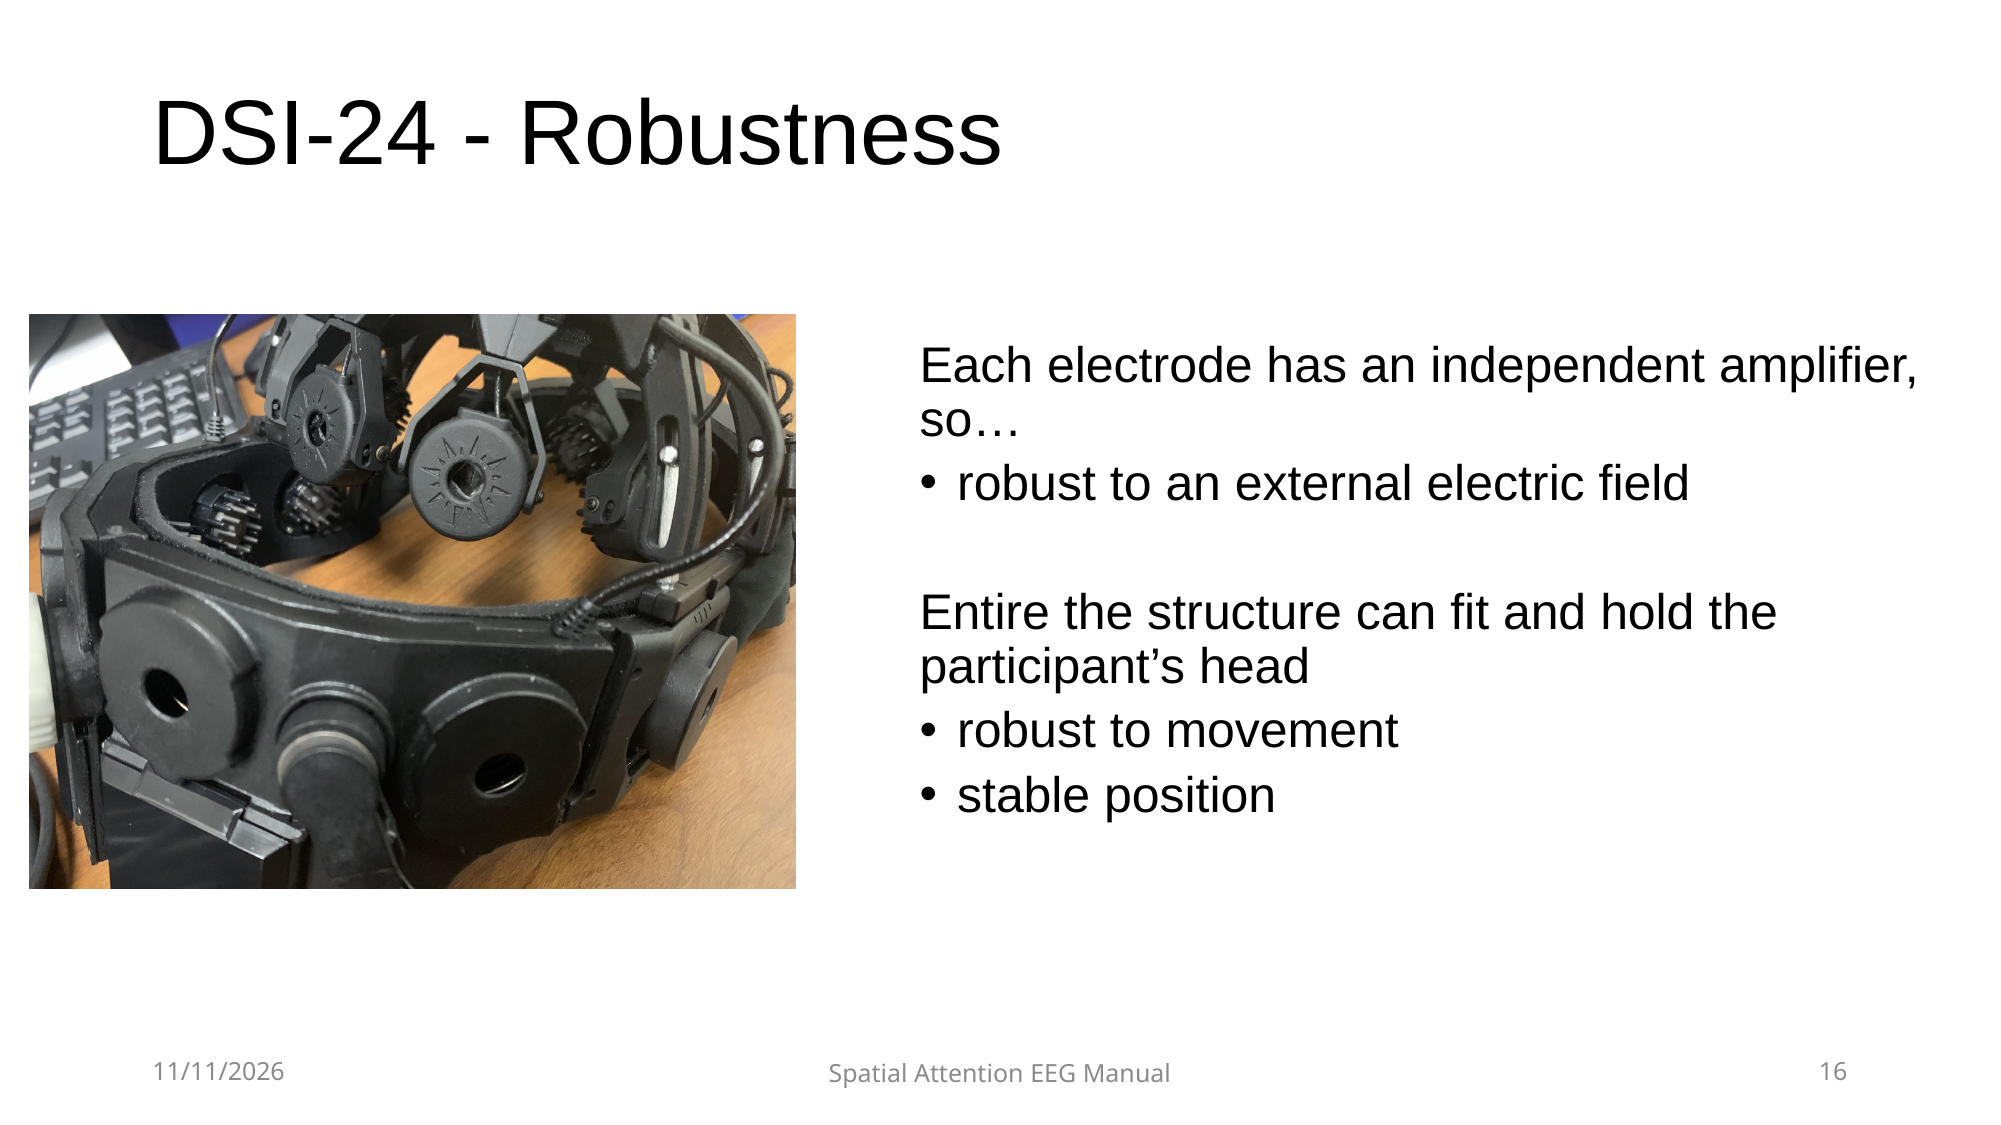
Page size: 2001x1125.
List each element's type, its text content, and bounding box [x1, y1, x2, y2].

text_box Each electrode has an independent amplifier, so… robust to an external electric field Entire the structure can fit and hold the participant’s head robust to movement stable position [829, 331, 1971, 950]
footer Spatial Attention EEG Manual [662, 1042, 1338, 1103]
picture [29, 314, 796, 889]
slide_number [137, 1042, 588, 1103]
title DSI-24 - Robustness [137, 26, 1863, 244]
slide_number 16 [1412, 1042, 1863, 1103]
